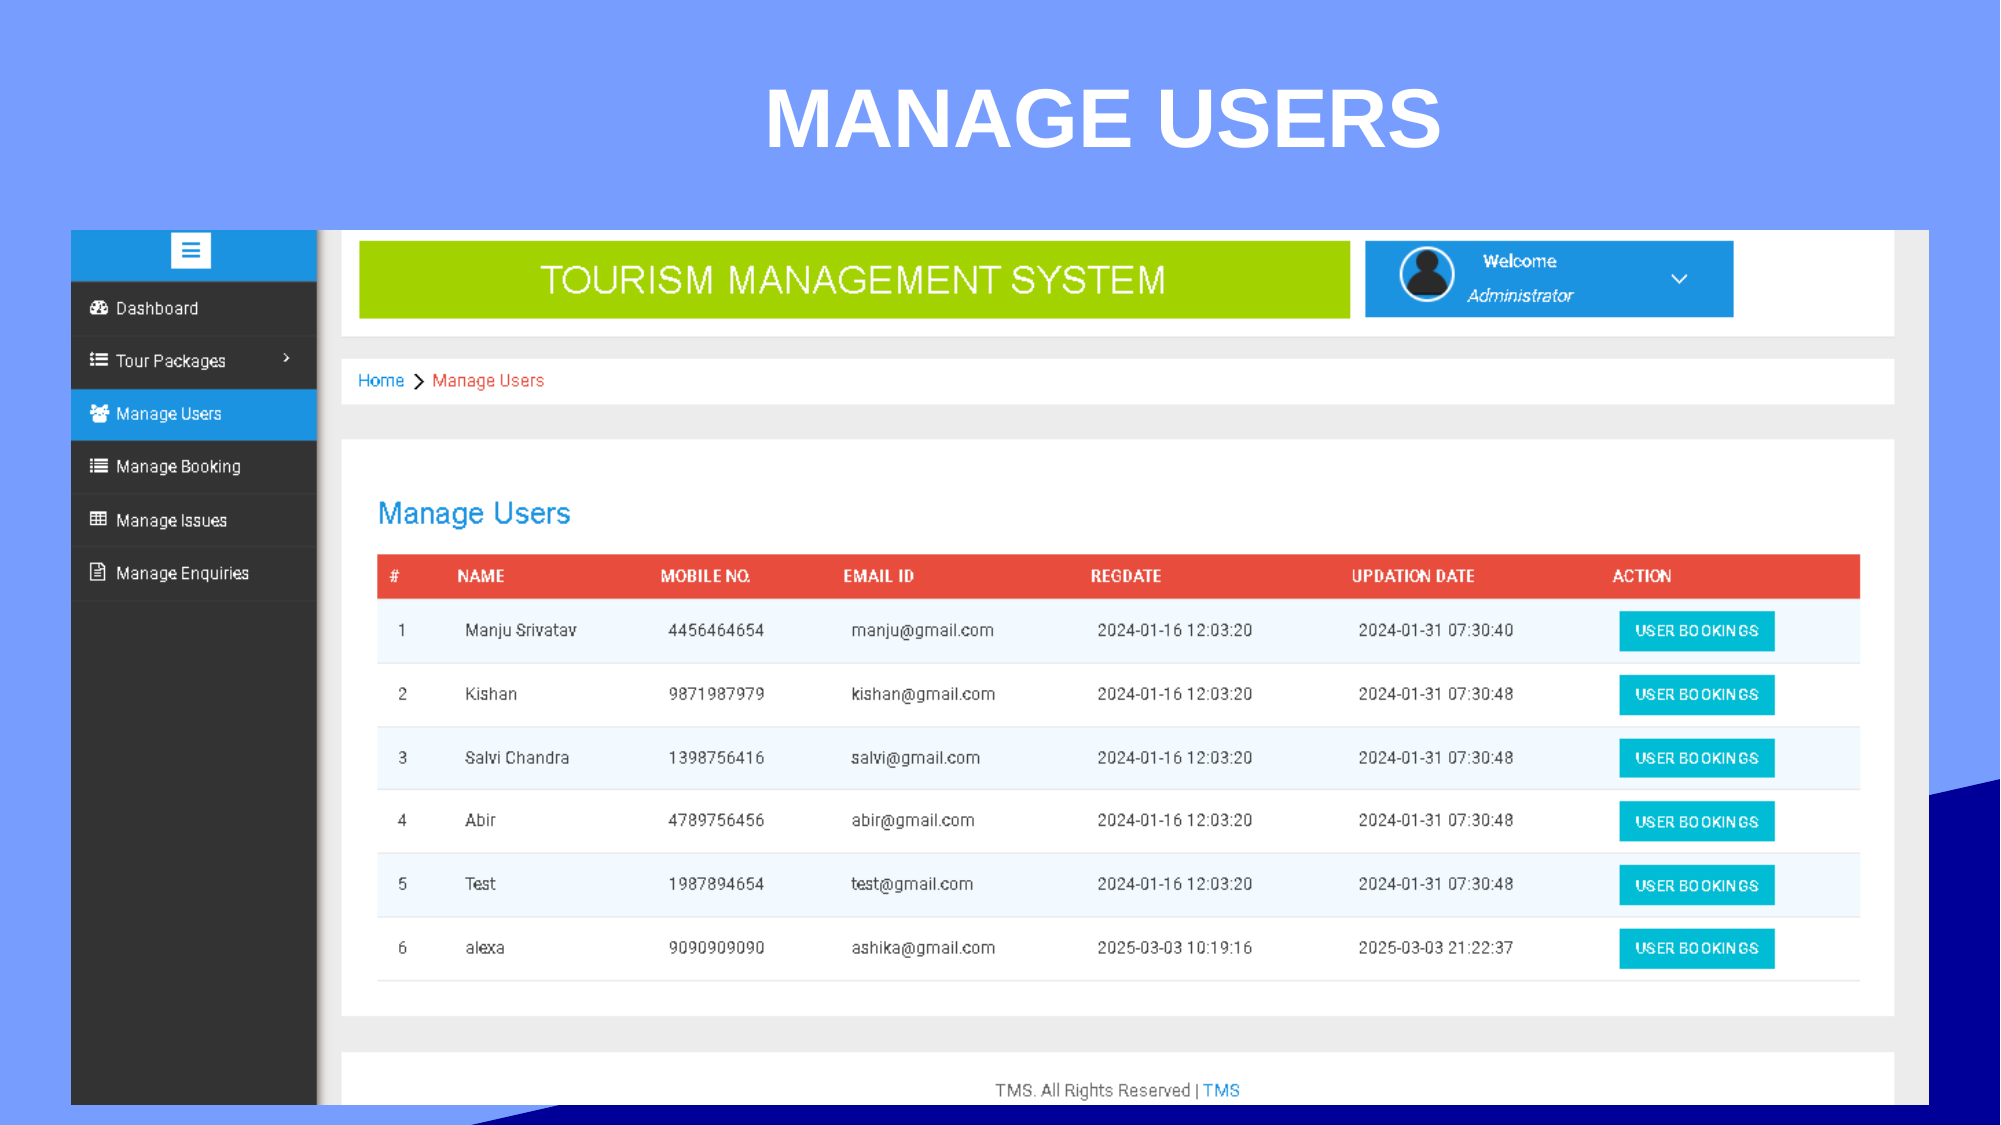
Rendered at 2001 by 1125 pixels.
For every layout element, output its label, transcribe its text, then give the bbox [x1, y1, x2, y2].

picture [71, 230, 1929, 1105]
text_box MANAGE USERS [749, 57, 2000, 175]
